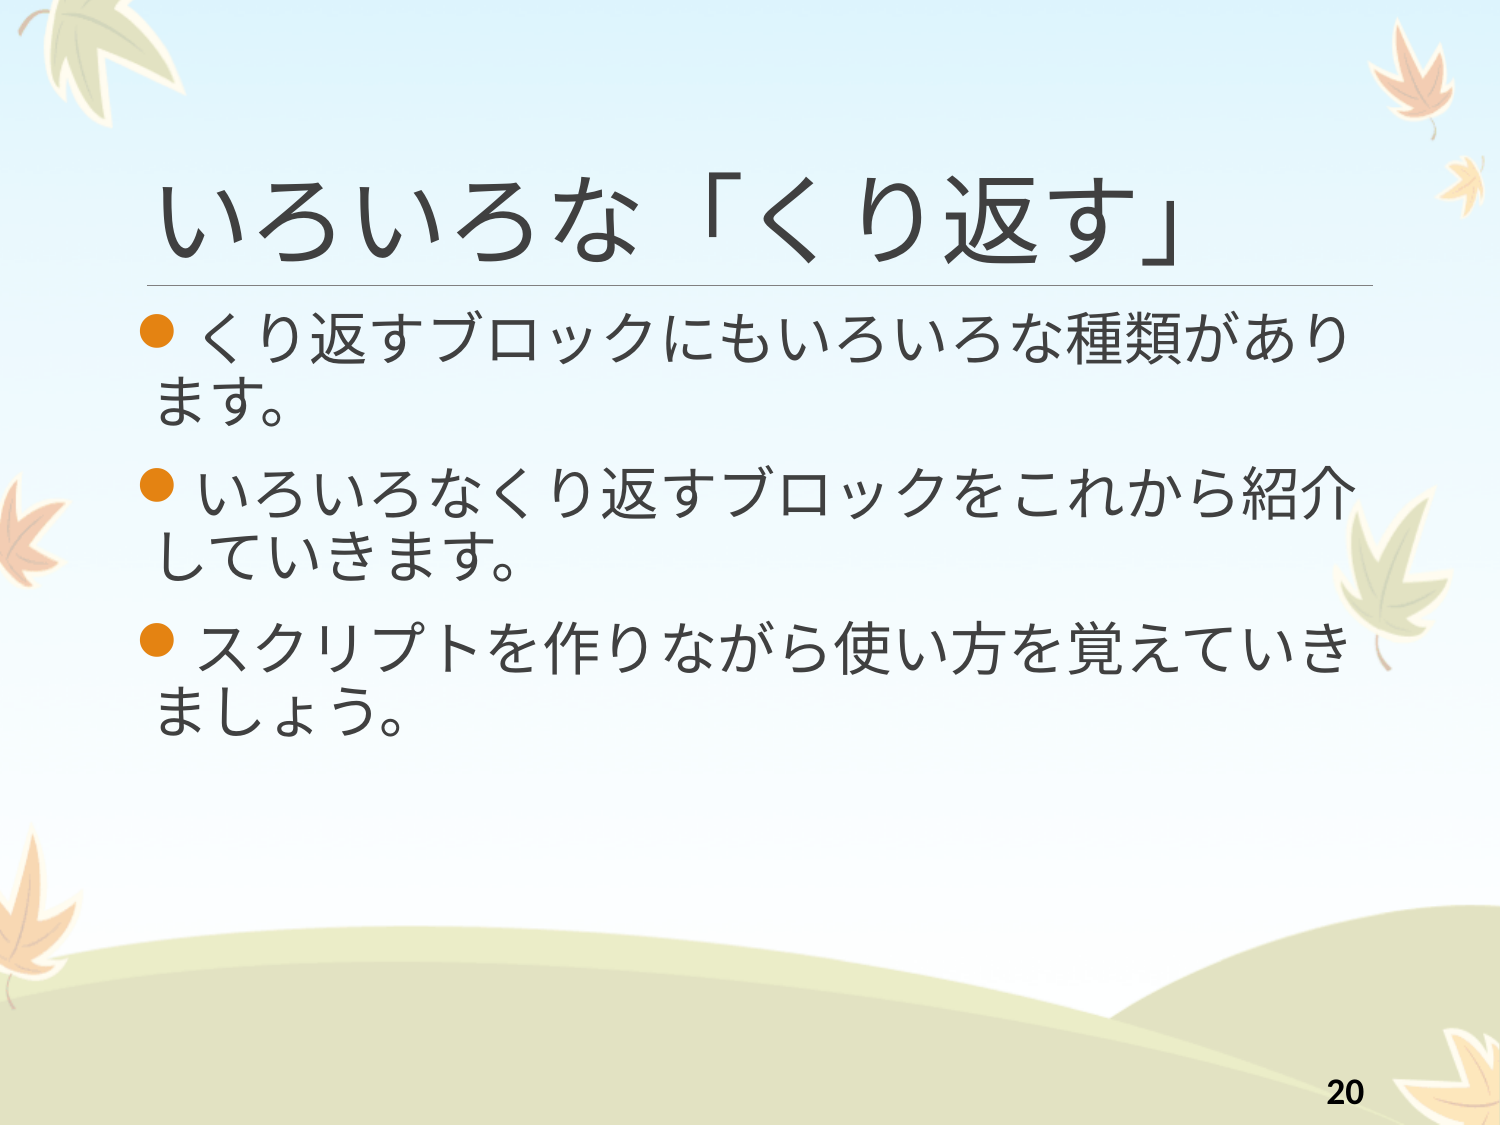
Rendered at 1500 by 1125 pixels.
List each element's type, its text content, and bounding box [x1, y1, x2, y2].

slide_number 19 [1218, 1059, 1380, 1120]
list くり返すブロックにもいろいろな種類があります。 いろいろなくり返すブロックをこれから紹介していきます。 スクリプトを作りながら使い方を覚えていきましょう。 [135, 302, 1373, 963]
title いろいろな「くり返す」 [135, 47, 1373, 285]
picture [0, 0, 1500, 1125]
